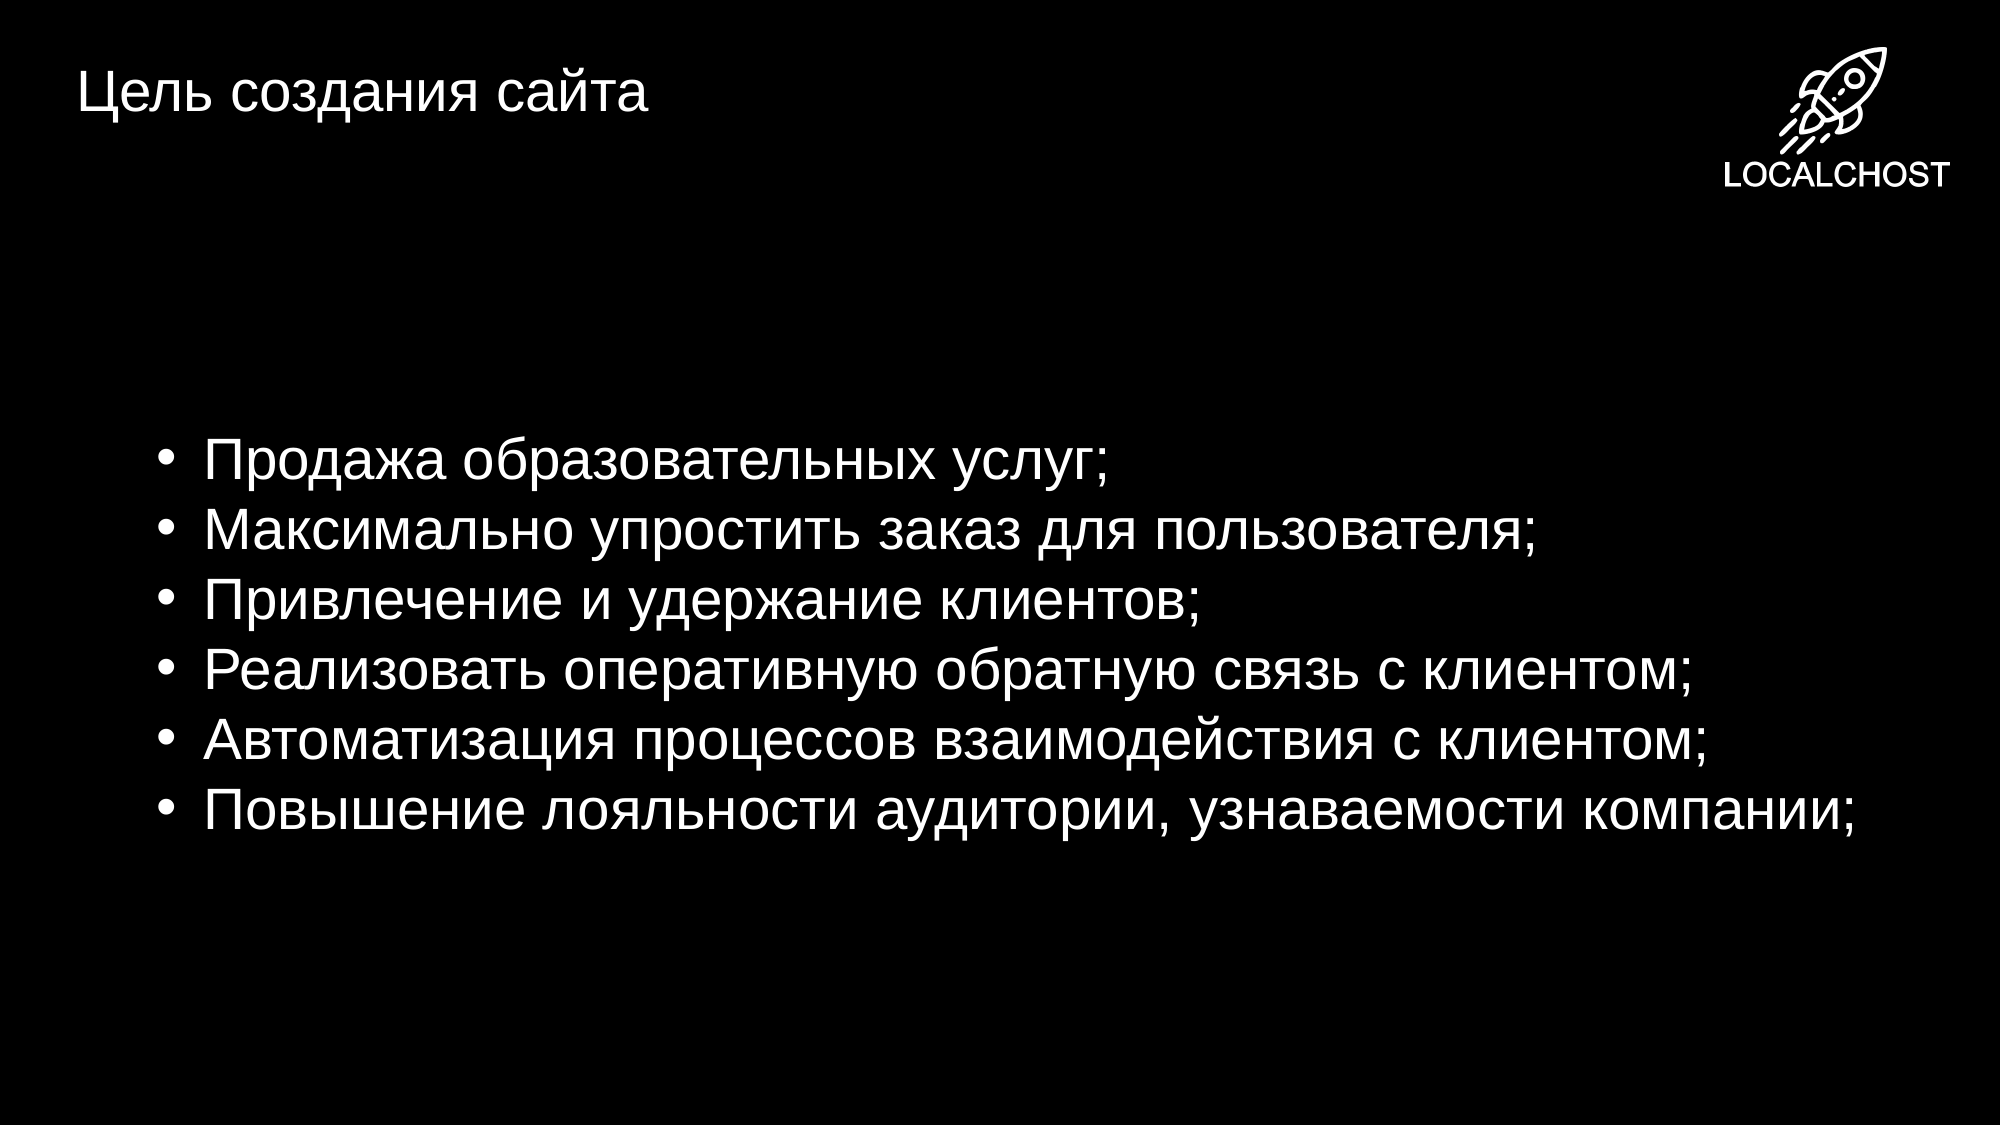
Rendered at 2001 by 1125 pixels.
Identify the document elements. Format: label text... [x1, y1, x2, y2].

text_box Цель создания сайта [61, 46, 664, 131]
picture [1725, 46, 1950, 187]
text_box Продажа образовательных услуг; Максимально упростить заказ для пользователя; Привлечение и удержание клиентов; Реализовать оперативную обратную связь с клиентом; Автоматизация процессов взаимодействия с клиентом; Повышение лояльности аудитории, узнаваемости компании; [141, 413, 1875, 849]
